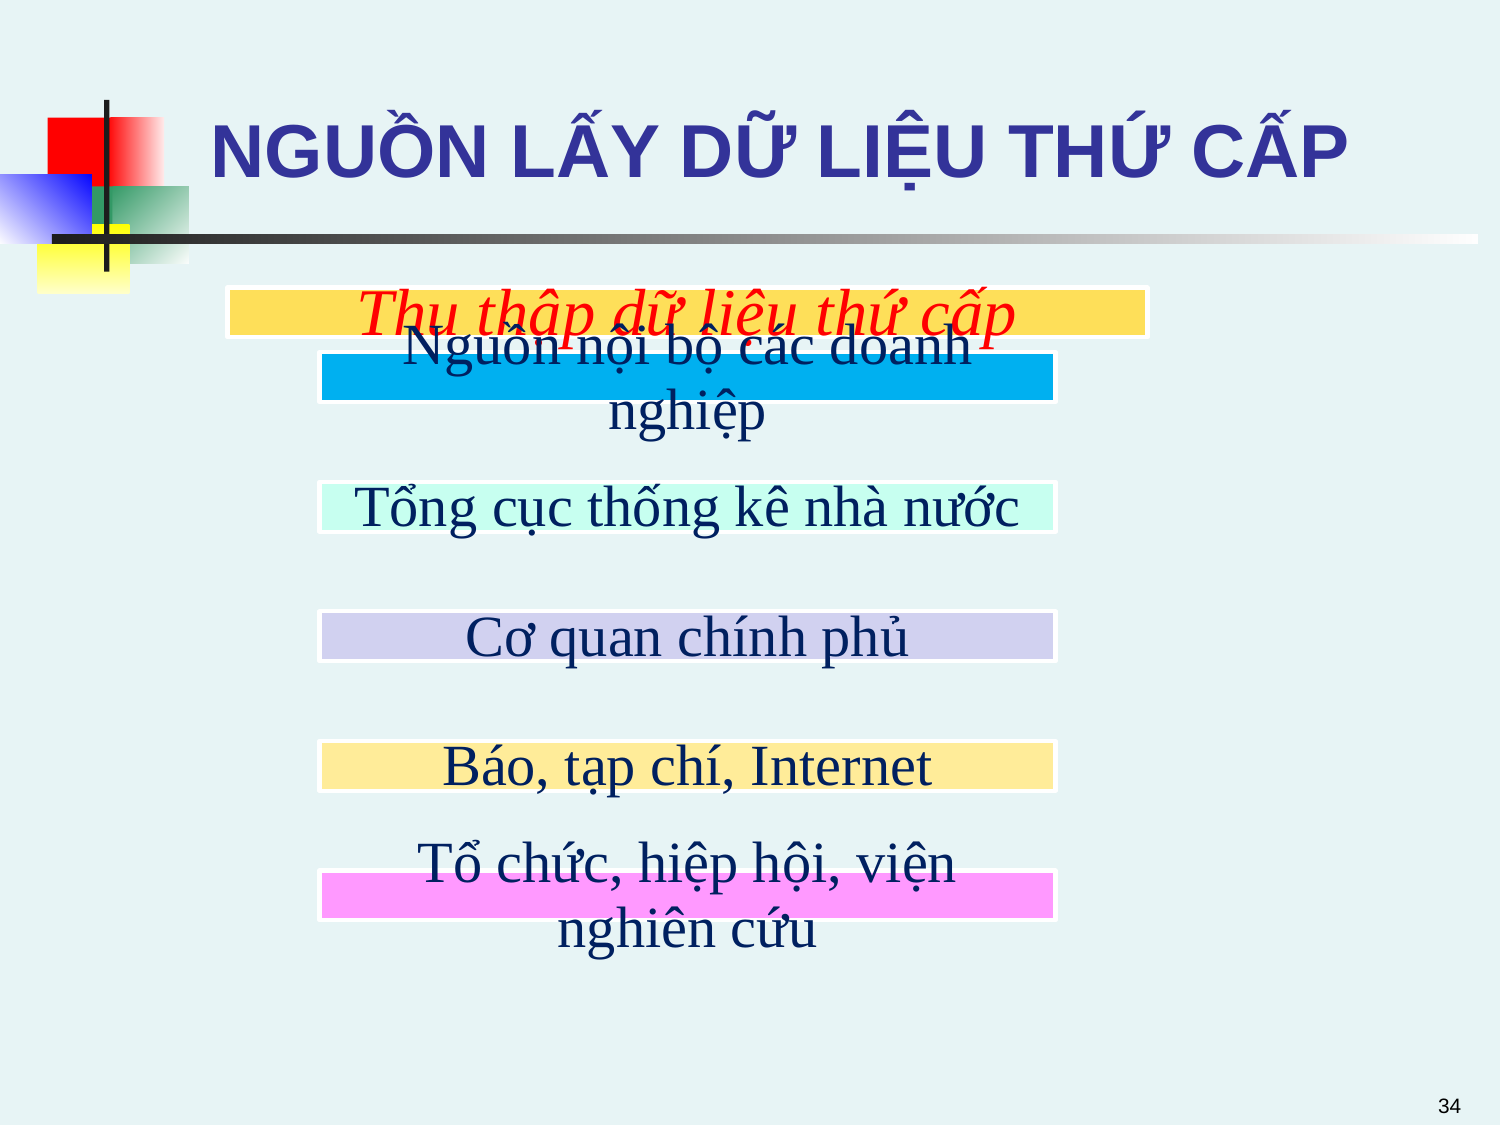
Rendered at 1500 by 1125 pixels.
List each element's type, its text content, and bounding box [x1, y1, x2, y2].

title NGUỒN LẤY DỮ LIỆU THỨ CẤP [174, 37, 1387, 201]
slide_number 34 [1124, 1071, 1476, 1125]
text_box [112, 287, 1263, 1051]
